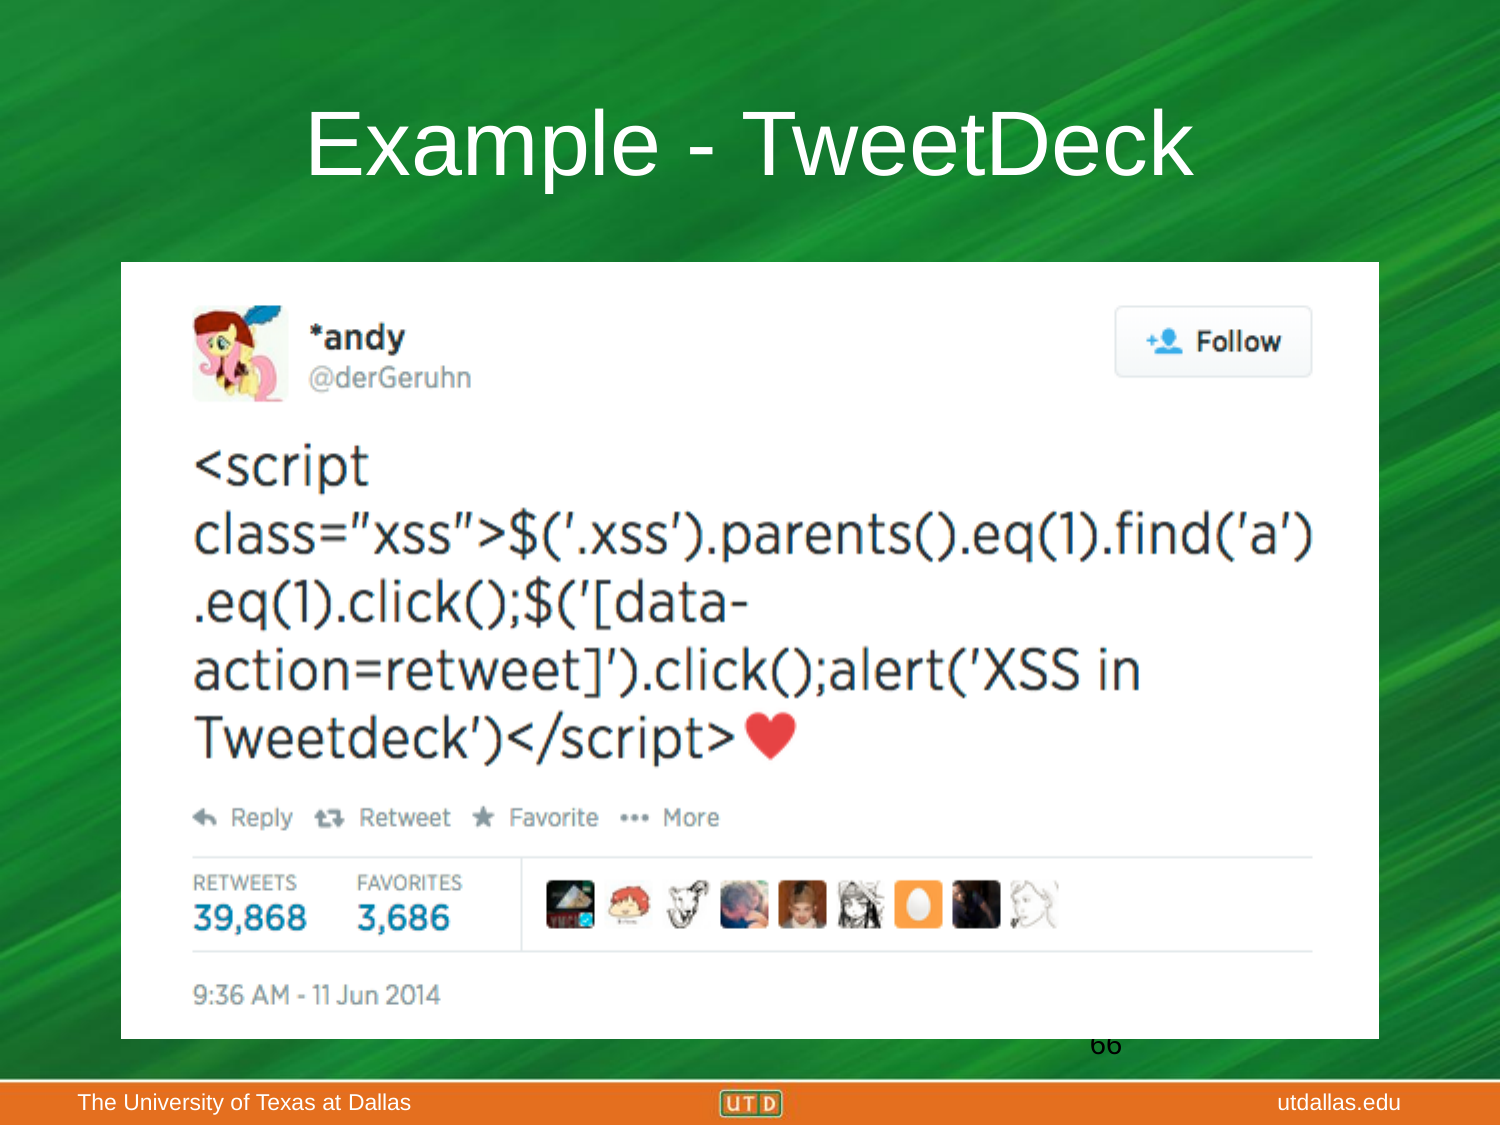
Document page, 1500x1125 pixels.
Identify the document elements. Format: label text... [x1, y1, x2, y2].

title Example - TweetDeck [75, 45, 1425, 233]
slide_number ‹#› [1074, 1012, 1425, 1073]
picture [0, 0, 1500, 1125]
